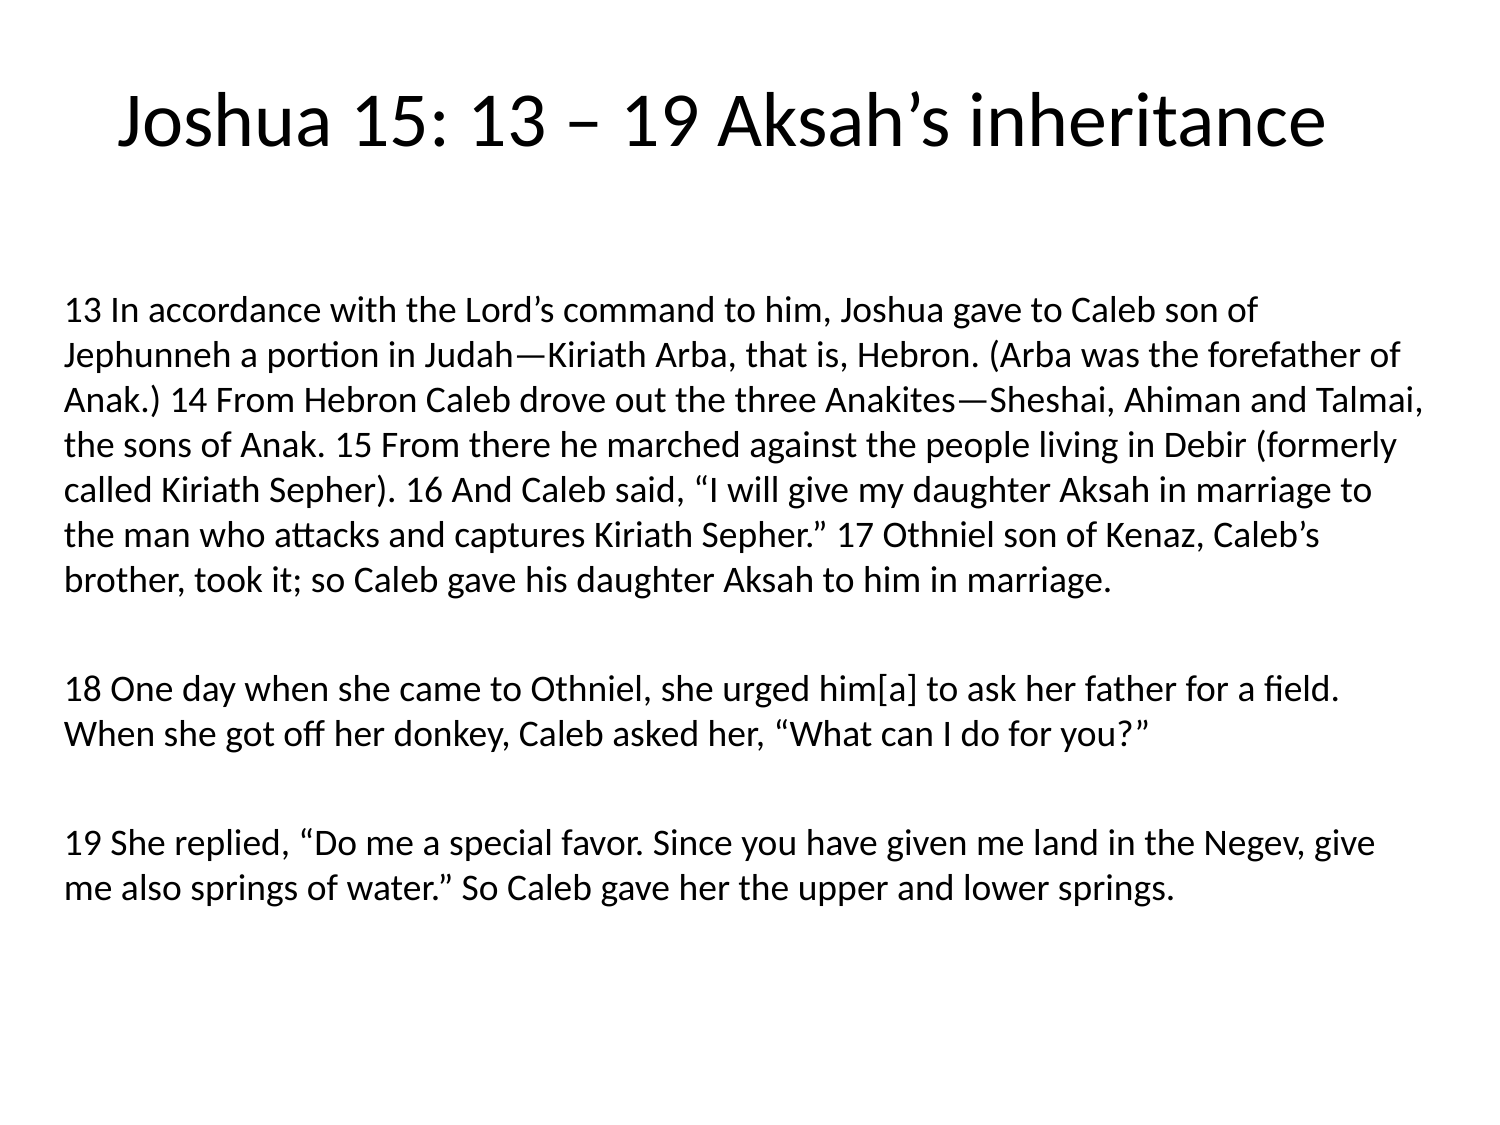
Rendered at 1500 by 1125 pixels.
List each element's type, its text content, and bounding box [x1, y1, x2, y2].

list 13 In accordance with the Lord’s command to him, Joshua gave to Caleb son of Jephunneh a portion in Judah—Kiriath Arba, that is, Hebron. (Arba was the forefather of Anak.) 14 From Hebron Caleb drove out the three Anakites—Sheshai, Ahiman and Talmai, the sons of Anak. 15 From there he marched against the people living in Debir (formerly called Kiriath Sepher). 16 And Caleb said, “I will give my daughter Aksah in marriage to the man who attacks and captures Kiriath Sepher.” 17 Othniel son of Kenaz, Caleb’s brother, took it; so Caleb gave his daughter Aksah to him in marriage. 18 One day when she came to Othniel, she urged him[a] to ask her father for a field. When she got off her donkey, Caleb asked her, “What can I do for you?” 19 She replied, “Do me a special favor. Since you have given me land in the Negev, give me also springs of water.” So Caleb gave her the upper and lower springs. [49, 277, 1448, 954]
title Joshua 15: 13 – 19 Aksah’s inheritance [76, 51, 1371, 180]
